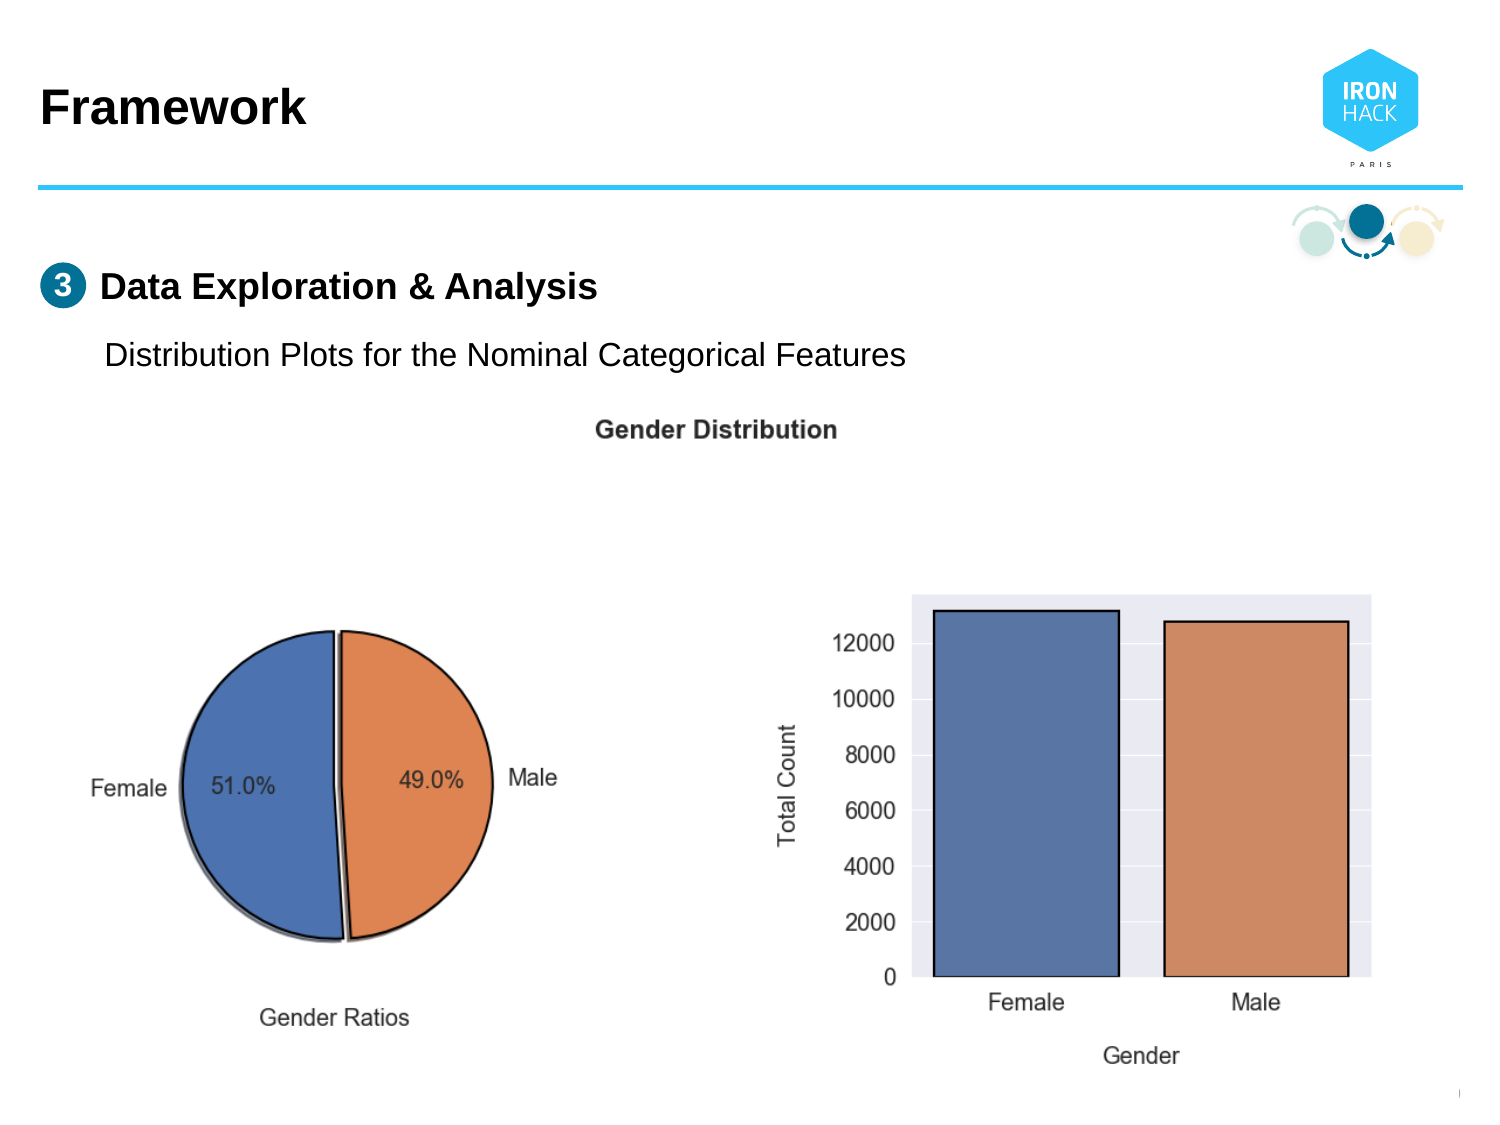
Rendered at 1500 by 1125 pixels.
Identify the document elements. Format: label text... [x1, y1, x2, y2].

title Framework [40, 80, 1288, 137]
picture [40, 402, 1460, 1107]
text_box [1291, 200, 1447, 265]
text_box Data Exploration & Analysis [76, 267, 1163, 308]
text_box 3 [38, 260, 89, 311]
picture [1293, 31, 1448, 186]
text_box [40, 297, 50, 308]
text_box Distribution Plots for the Nominal Categorical Features [42, 336, 910, 376]
